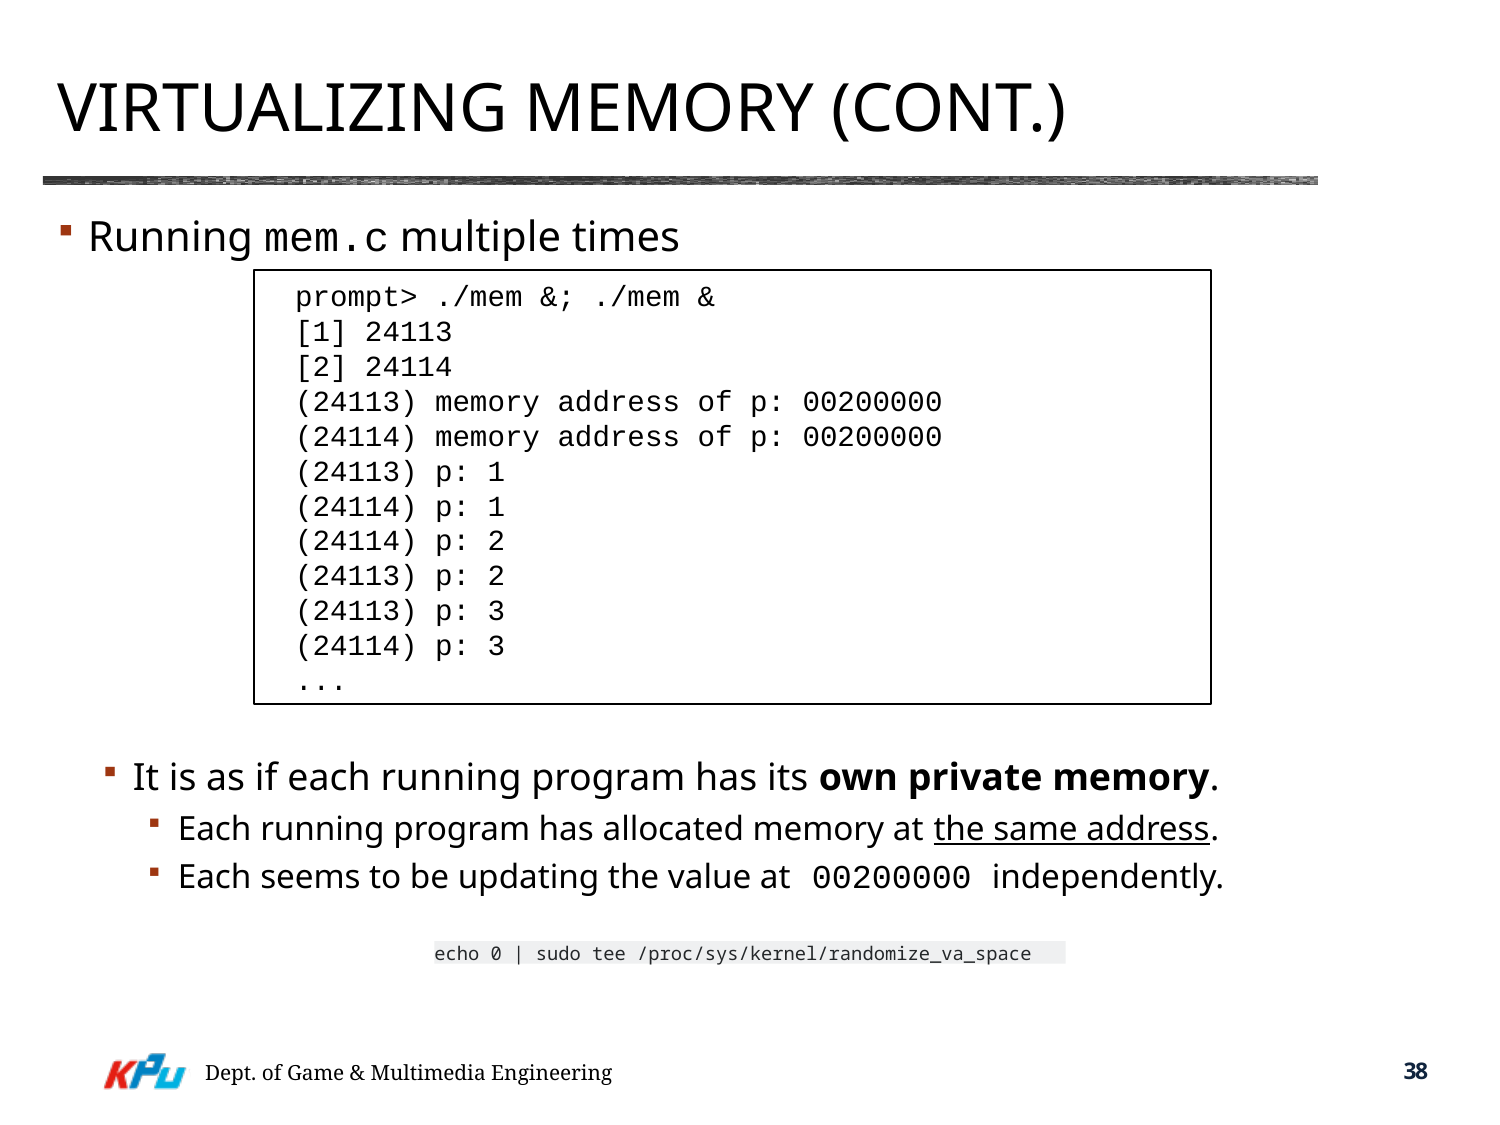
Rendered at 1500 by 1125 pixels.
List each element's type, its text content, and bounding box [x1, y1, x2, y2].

text_box echo 0 | sudo tee /proc/sys/kernel/randomize_va_space [434, 941, 1066, 964]
slide_number 38 [1379, 1042, 1459, 1103]
text_box prompt> ./mem &; ./mem & [1] 24113 [2] 24114 (24113) memory address of p: 00200000 (24114) memory address of p: 00200000 (24113) p: 1 (24114) p: 1 (24114) p: 2 (24113) p: 2 (24113) p: 3 (24114) p: 3 ... [252, 268, 1212, 705]
picture [92, 1030, 191, 1120]
footer Dept. of Game & Multimedia Engineering [190, 1042, 879, 1103]
list Running mem.c multiple times It is as if each running program has its own private memory. Each running program has allocated memory at the same address. Each seems to be updating the value at 00200000 independently. [42, 207, 1458, 1013]
title Virtualizing Memory (Cont.) [42, 39, 1458, 182]
